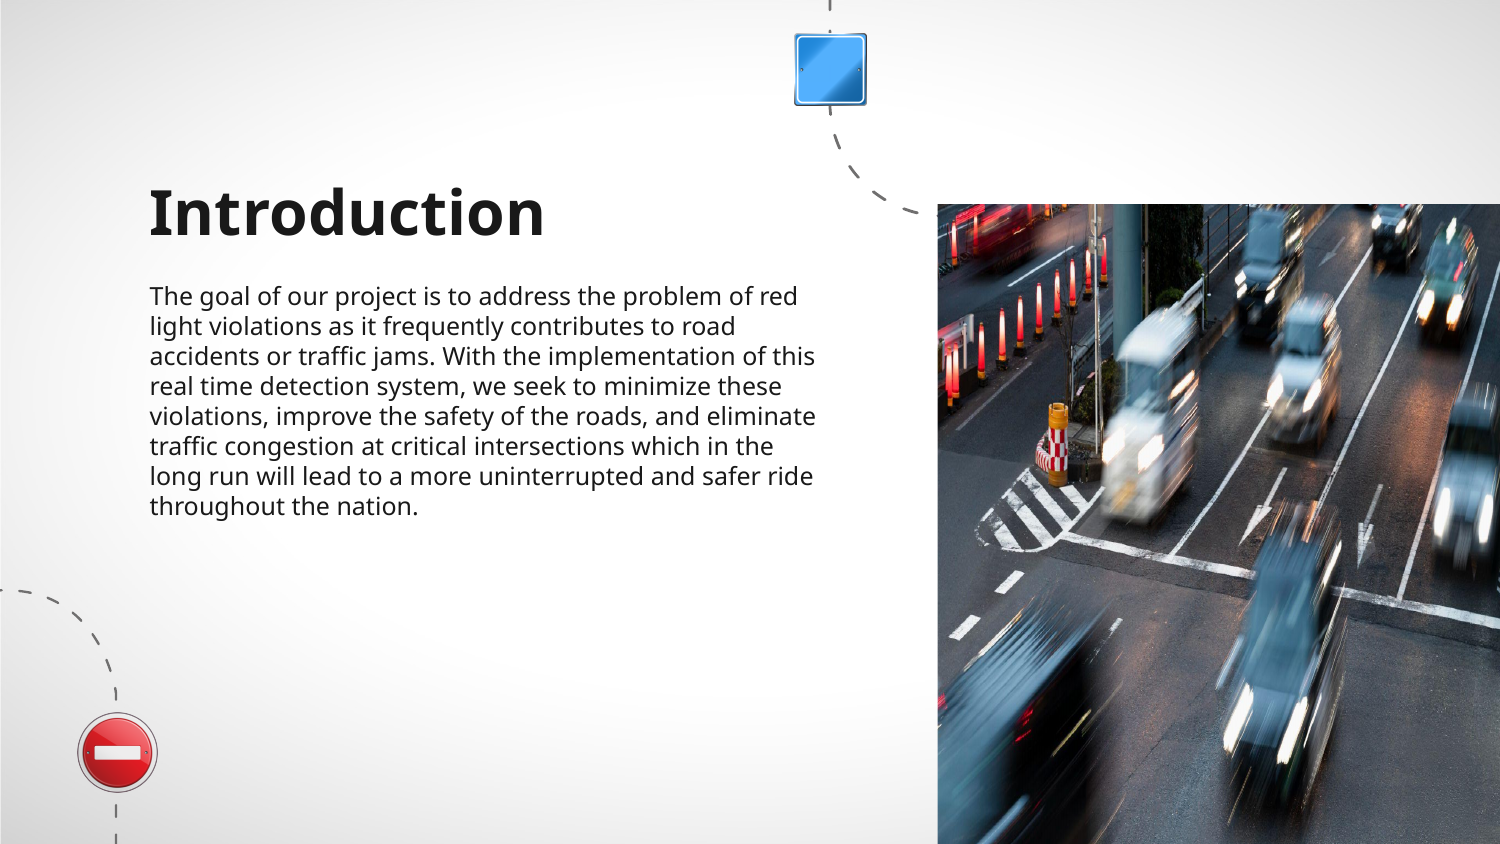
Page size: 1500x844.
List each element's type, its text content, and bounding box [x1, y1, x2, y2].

picture [0, 0, 1500, 844]
list The goal of our project is to address the problem of red light violations as it frequently contributes to road accidents or traffic jams. With the implementation of this real time detection system, we seek to minimize these violations, improve the safety of the roads, and eliminate traffic congestion at critical intersections which in the long run will lead to a more uninterrupted and safer ride throughout the nation. [134, 265, 837, 519]
title Introduction [134, 157, 837, 252]
